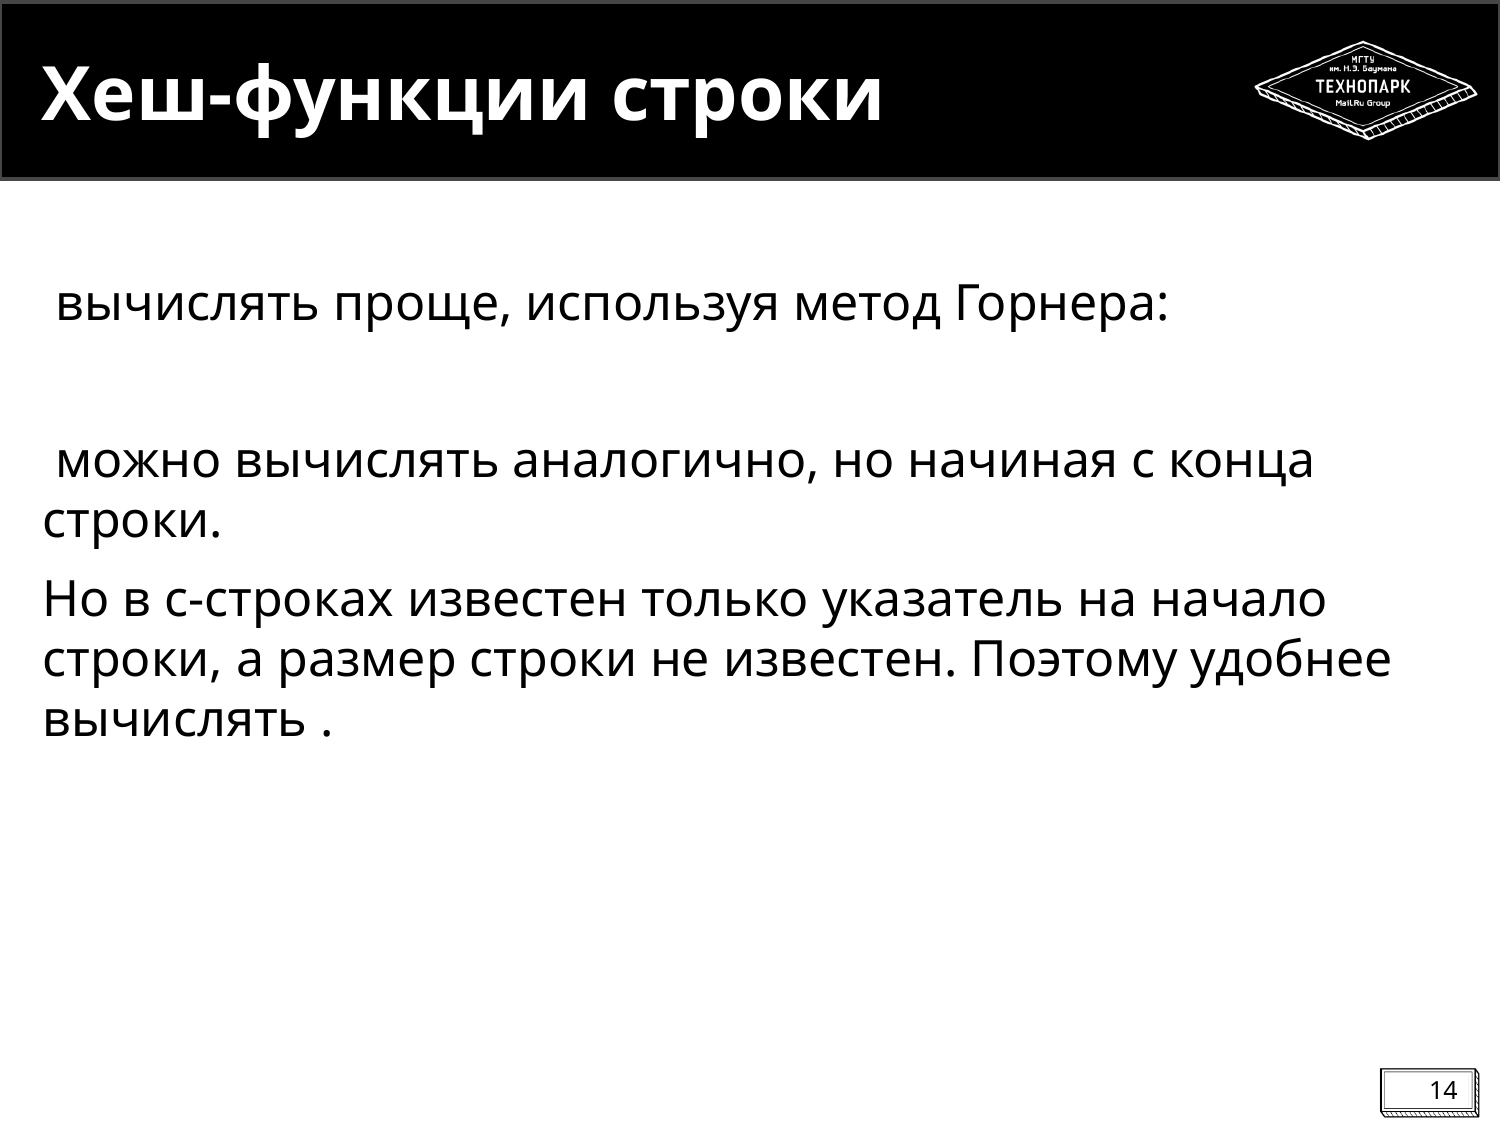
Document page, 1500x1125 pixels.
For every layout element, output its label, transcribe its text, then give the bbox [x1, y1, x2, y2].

picture [1366, 1060, 1495, 1125]
slide_number 14 [1130, 1069, 1473, 1114]
title Хеш-функции строки [26, 15, 1250, 166]
picture [1250, 19, 1492, 162]
